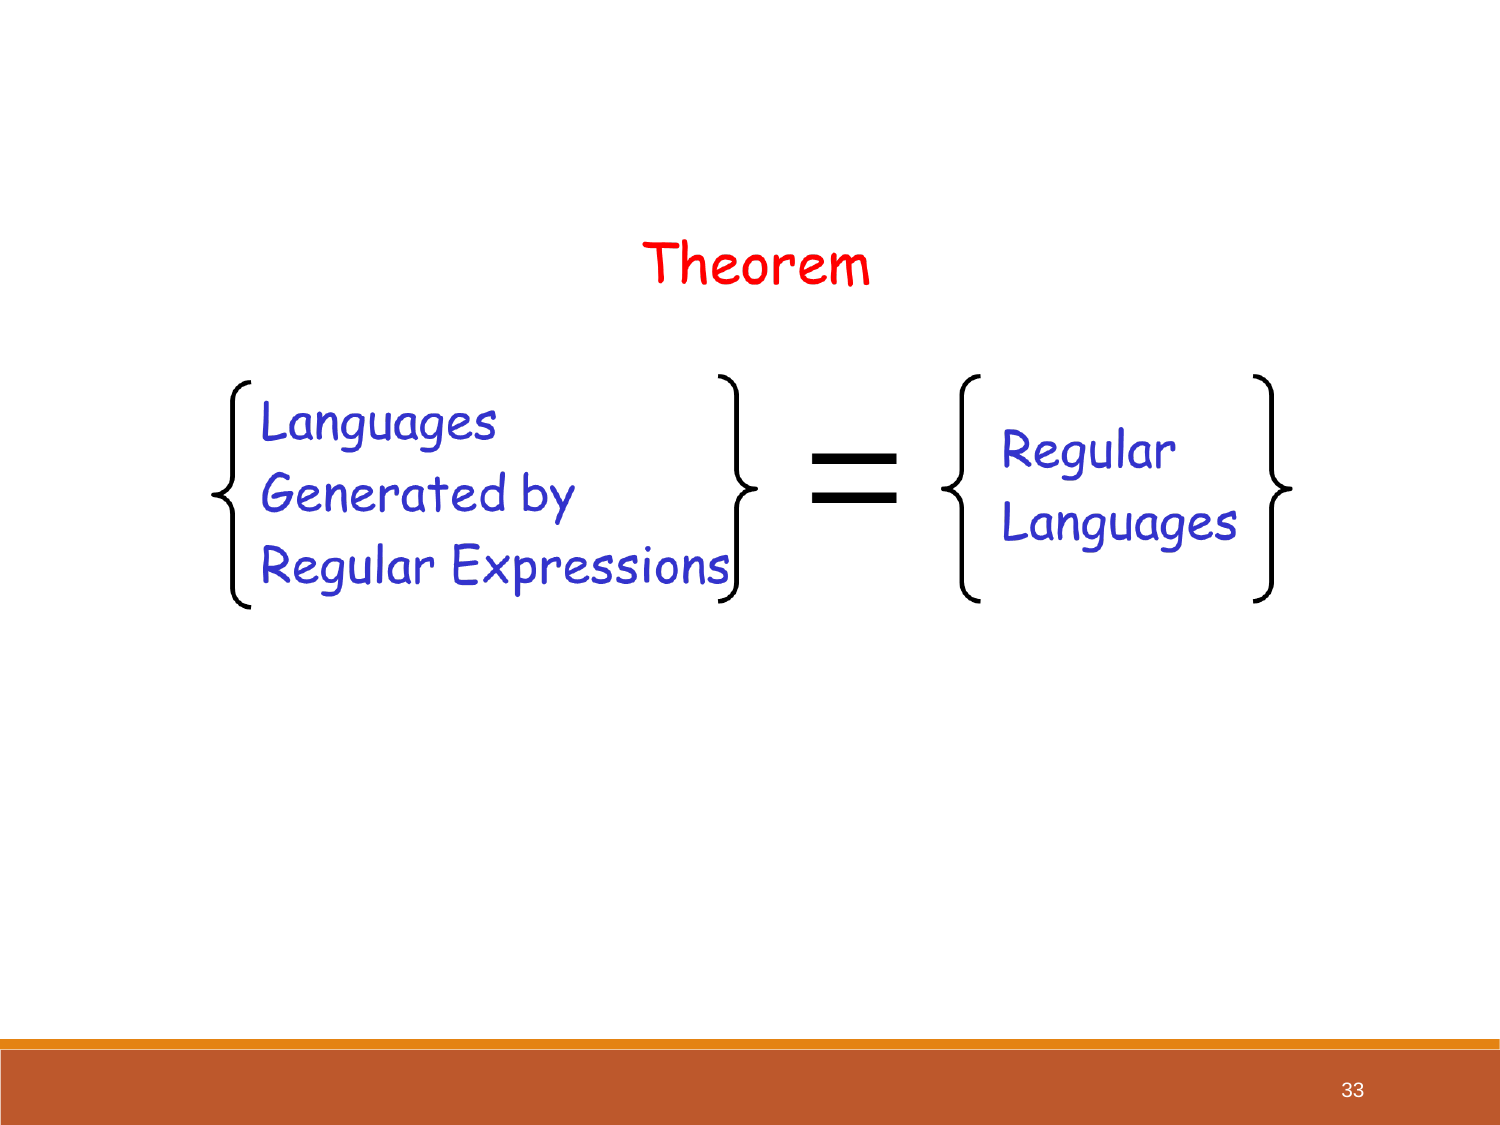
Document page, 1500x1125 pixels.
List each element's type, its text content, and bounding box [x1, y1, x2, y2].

text_box 33 [1217, 1059, 1380, 1120]
picture [210, 212, 1299, 626]
